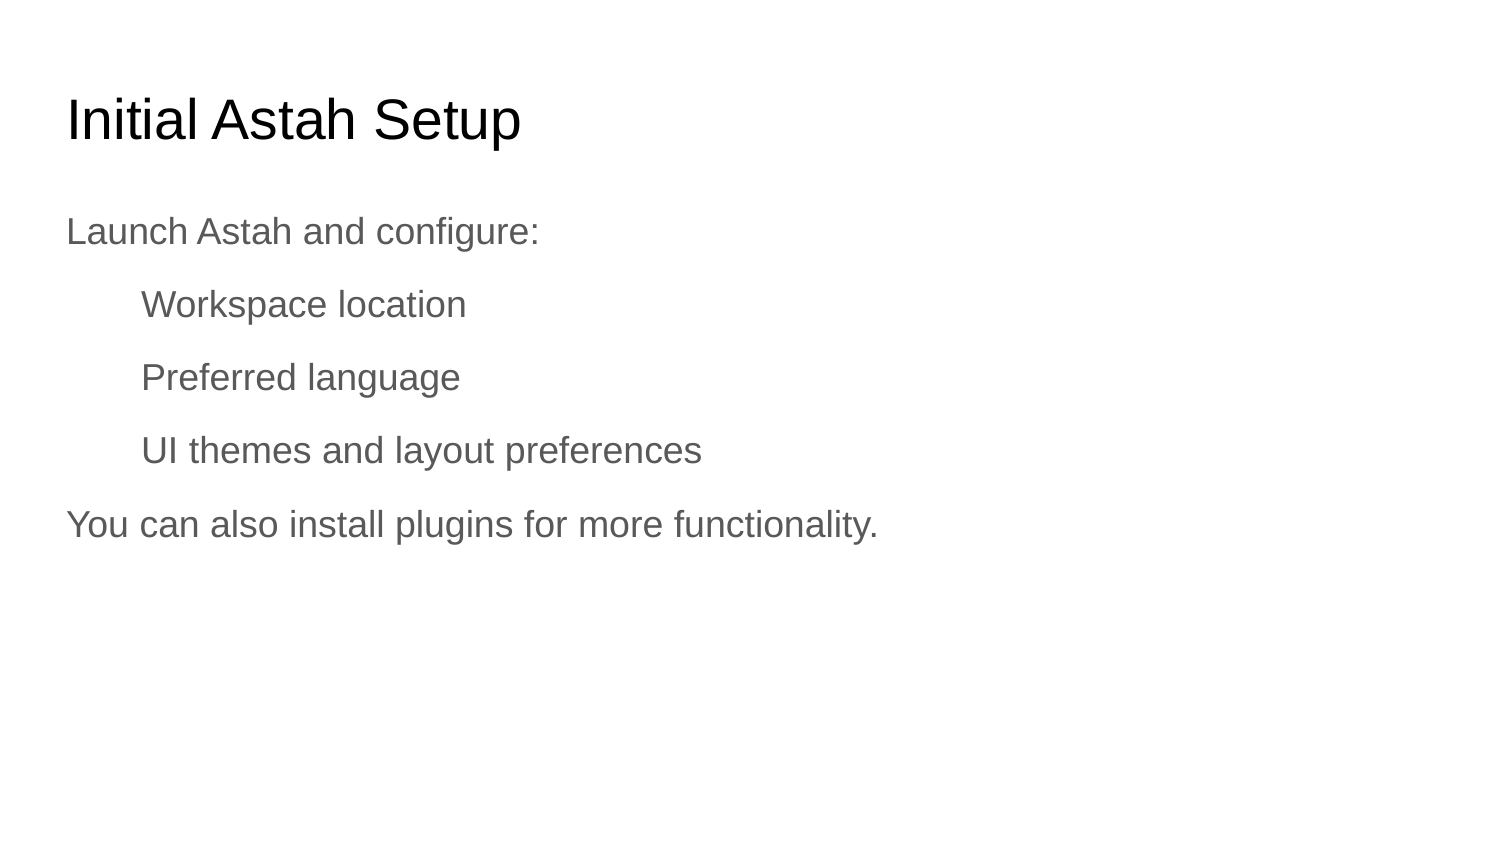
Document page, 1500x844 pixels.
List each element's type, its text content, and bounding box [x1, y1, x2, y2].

title Initial Astah Setup [51, 72, 1449, 167]
list Launch Astah and configure: Workspace location Preferred language UI themes and layout preferences You can also install plugins for more functionality. [51, 189, 1449, 750]
